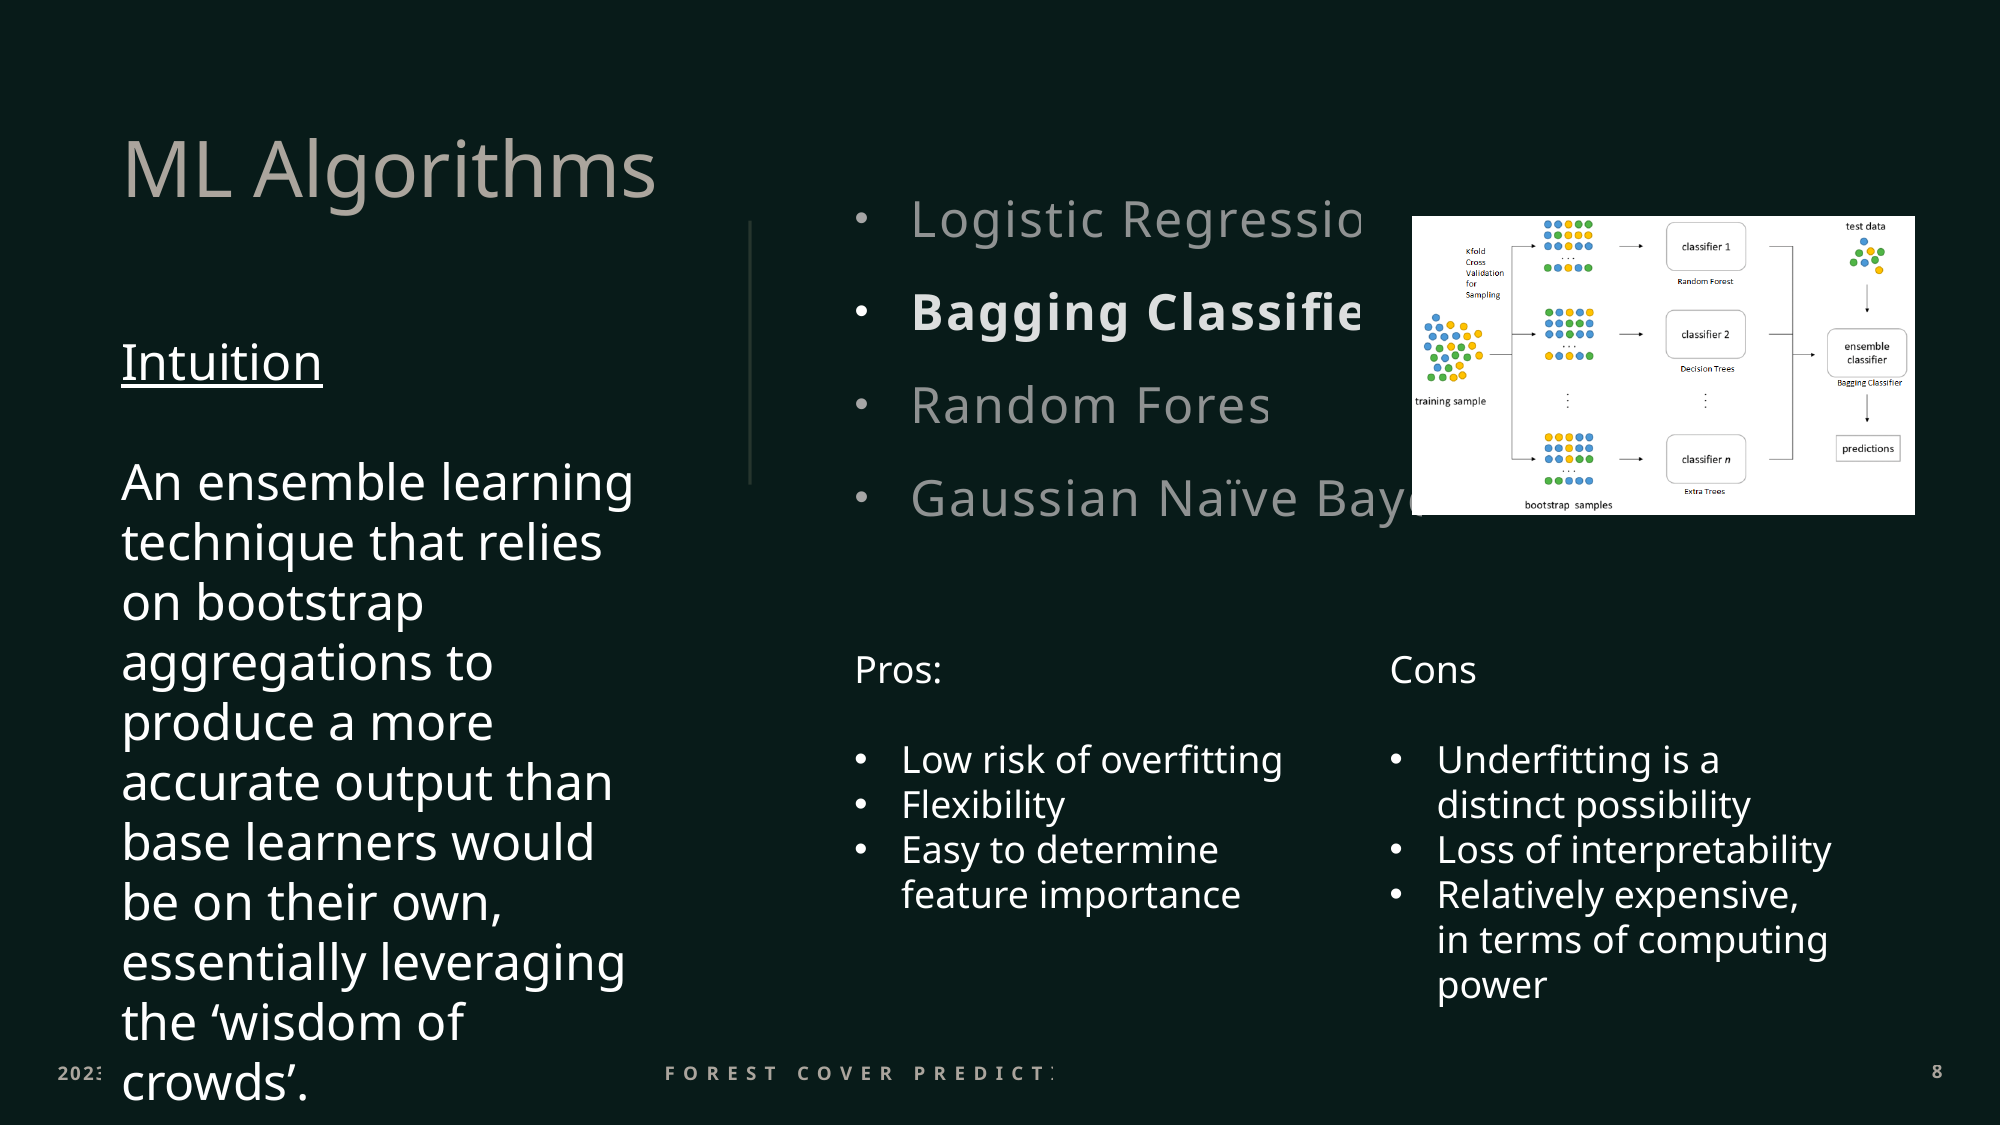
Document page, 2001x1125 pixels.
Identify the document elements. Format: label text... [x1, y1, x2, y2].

list Logistic Regression Bagging Classifier Random Forest Gaussian Naïve Bayes [839, 106, 1890, 596]
text_box Intuition An ensemble learning technique that relies on bootstrap aggregations to produce a more accurate output than base learners would be on their own, essentially leveraging the ‘wisdom of crowds’. [106, 322, 678, 1118]
text_box Cons Underfitting is a distinct possibility Loss of interpretability Relatively expensive, in terms of computing power [1374, 638, 1857, 1013]
picture [1412, 216, 1915, 515]
text_box Pros: Low risk of overfitting Flexibility Easy to determine feature importance [839, 638, 1321, 968]
slide_number 2023 [42, 1042, 106, 1103]
title ML Algorithms [106, 106, 678, 227]
footer Forest Cover Prediction – ML Models [678, 1042, 1413, 1103]
slide_number 8 [1725, 1042, 1958, 1103]
